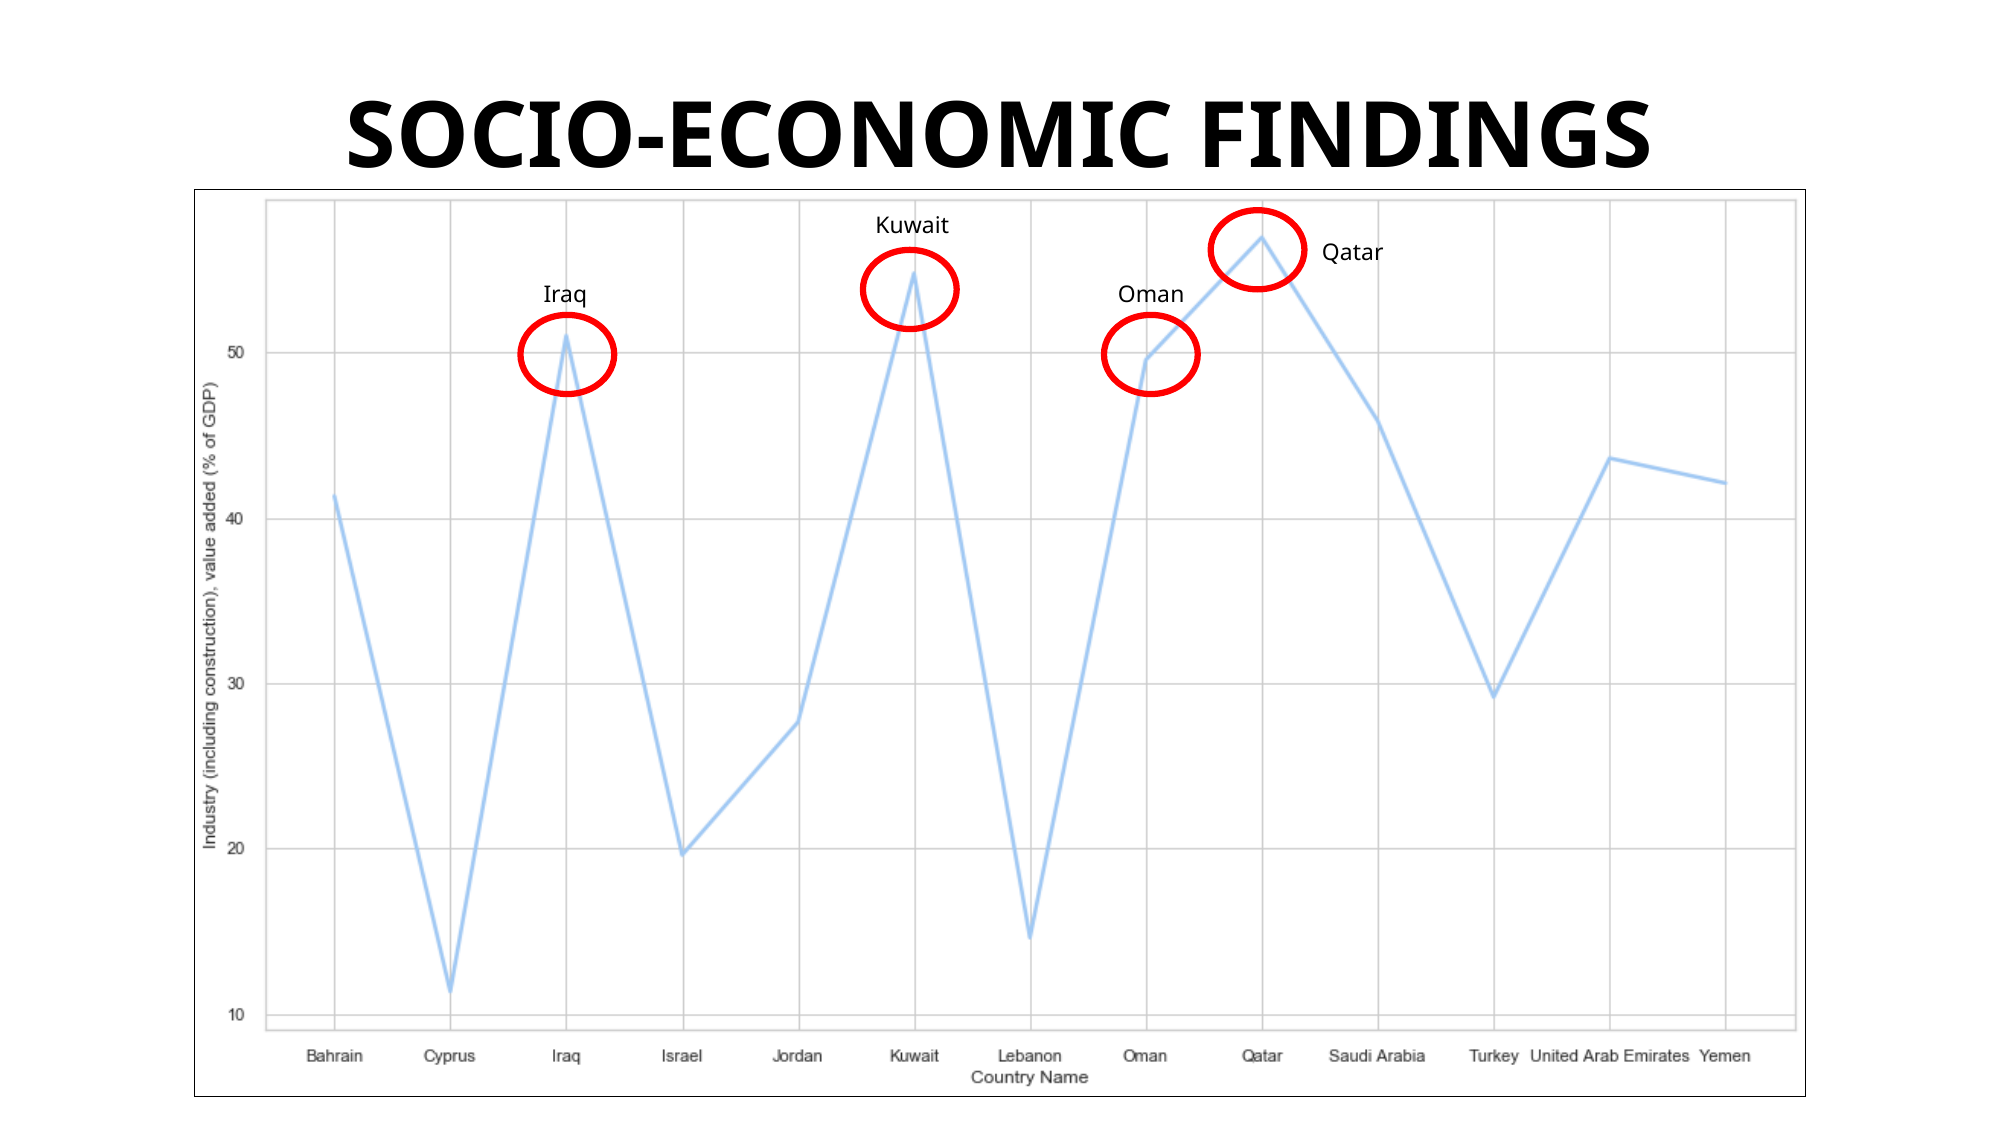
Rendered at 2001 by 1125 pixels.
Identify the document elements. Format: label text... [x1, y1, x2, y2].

picture [194, 189, 1806, 1097]
text_box SOCIO-ECONOMIC FINDINGS [0, 28, 2000, 246]
